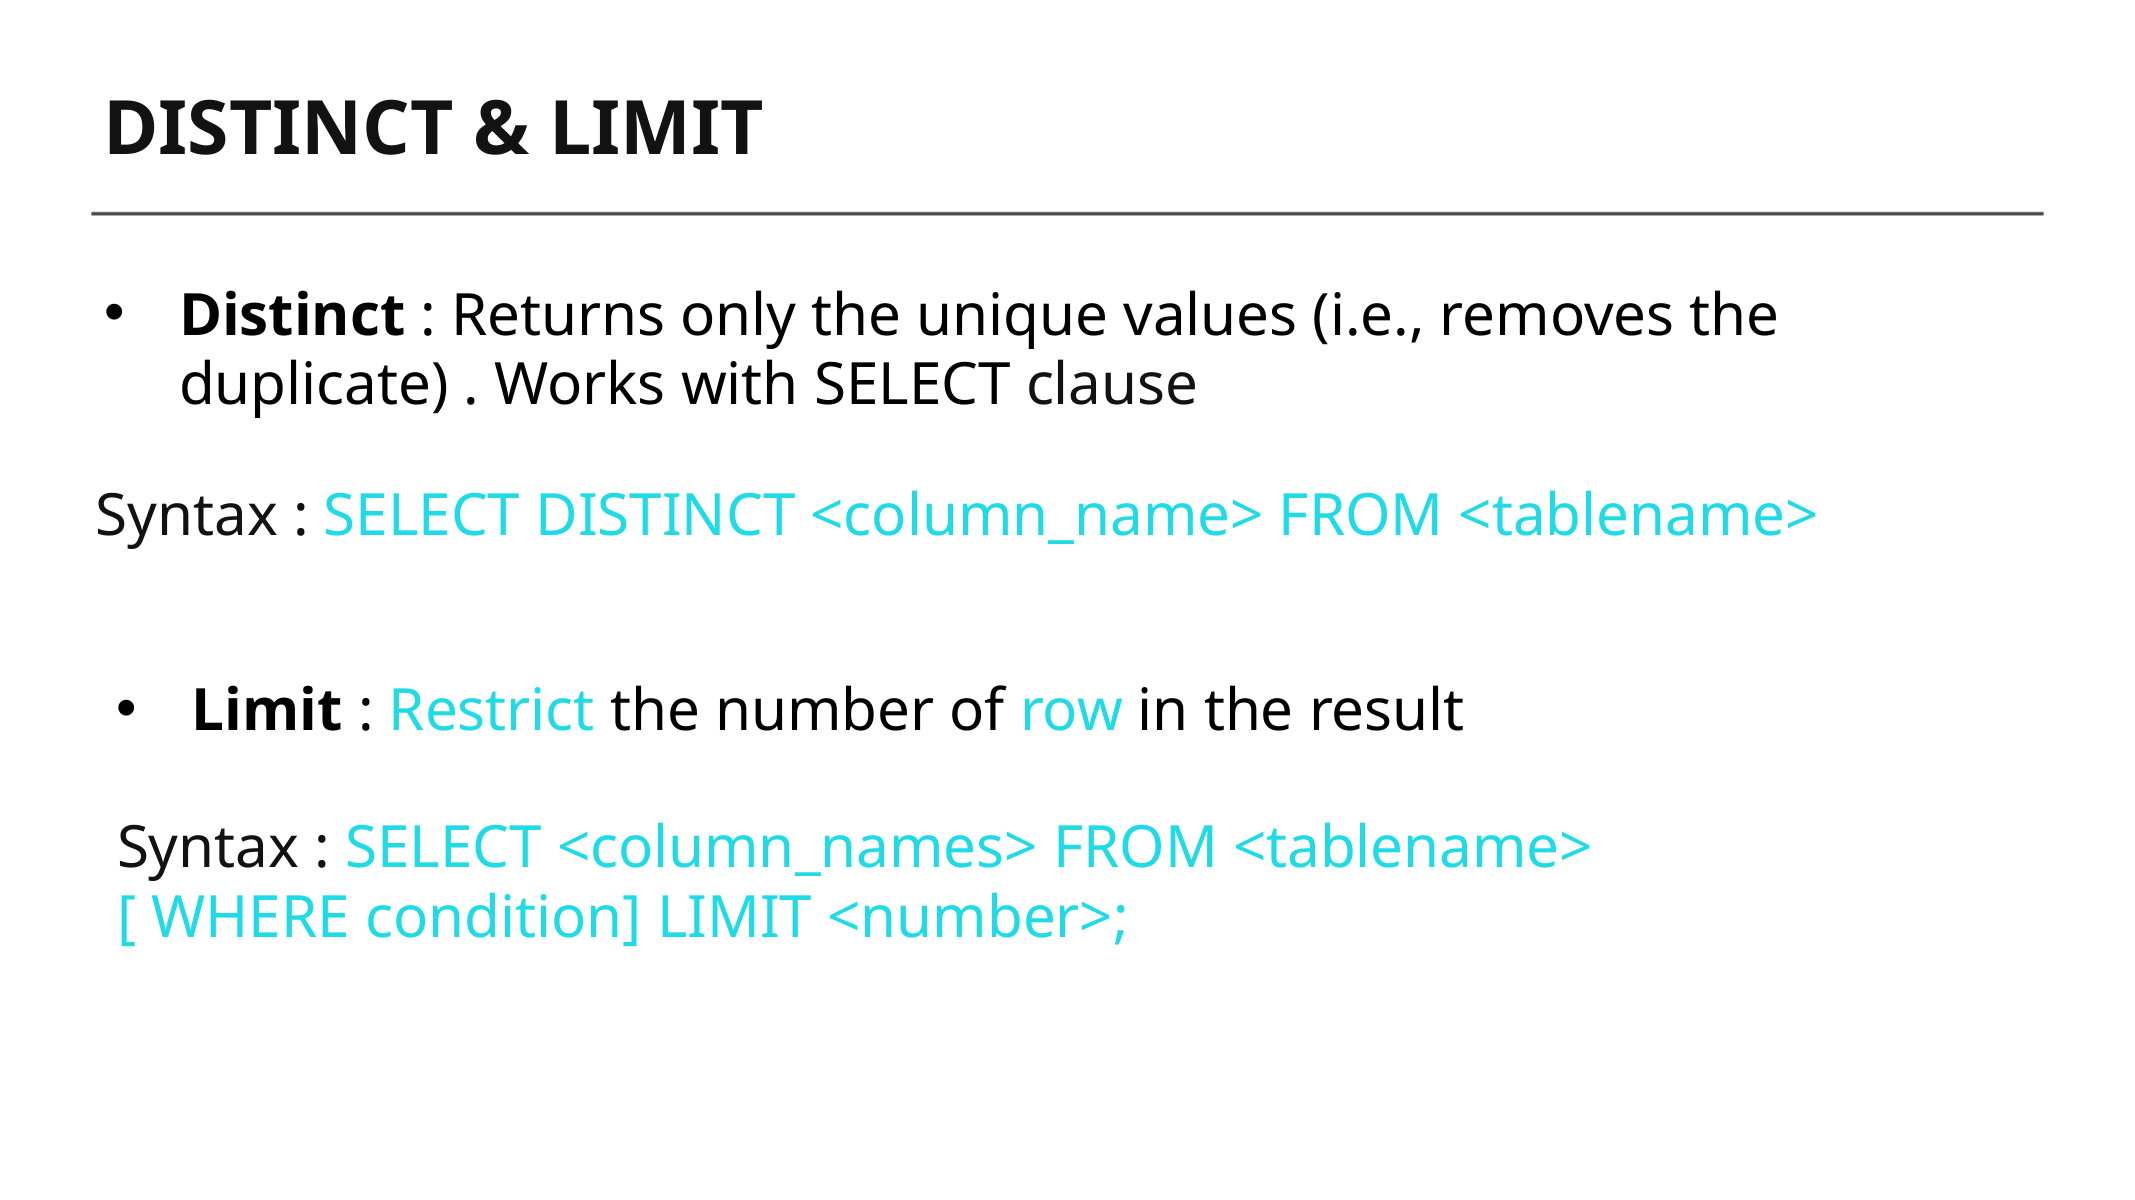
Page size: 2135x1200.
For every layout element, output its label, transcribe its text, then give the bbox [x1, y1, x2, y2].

text_box DISTINCT & LIMIT [87, 64, 1428, 171]
text_box Syntax : SELECT <column_names> FROM <tablename> [ WHERE condition] LIMIT <number>;​ [101, 793, 2111, 994]
picture [62, 198, 2072, 230]
text_box Limit : Restrict the number of row in the result ​ [101, 656, 2068, 793]
text_box Distinct : Returns only the unique values (i.e., removes the duplicate) . Works with SELECT ​clause [88, 260, 2055, 461]
text_box Syntax : SELECT DISTINCT <column_name> FROM <tablename>​ [80, 461, 2090, 662]
